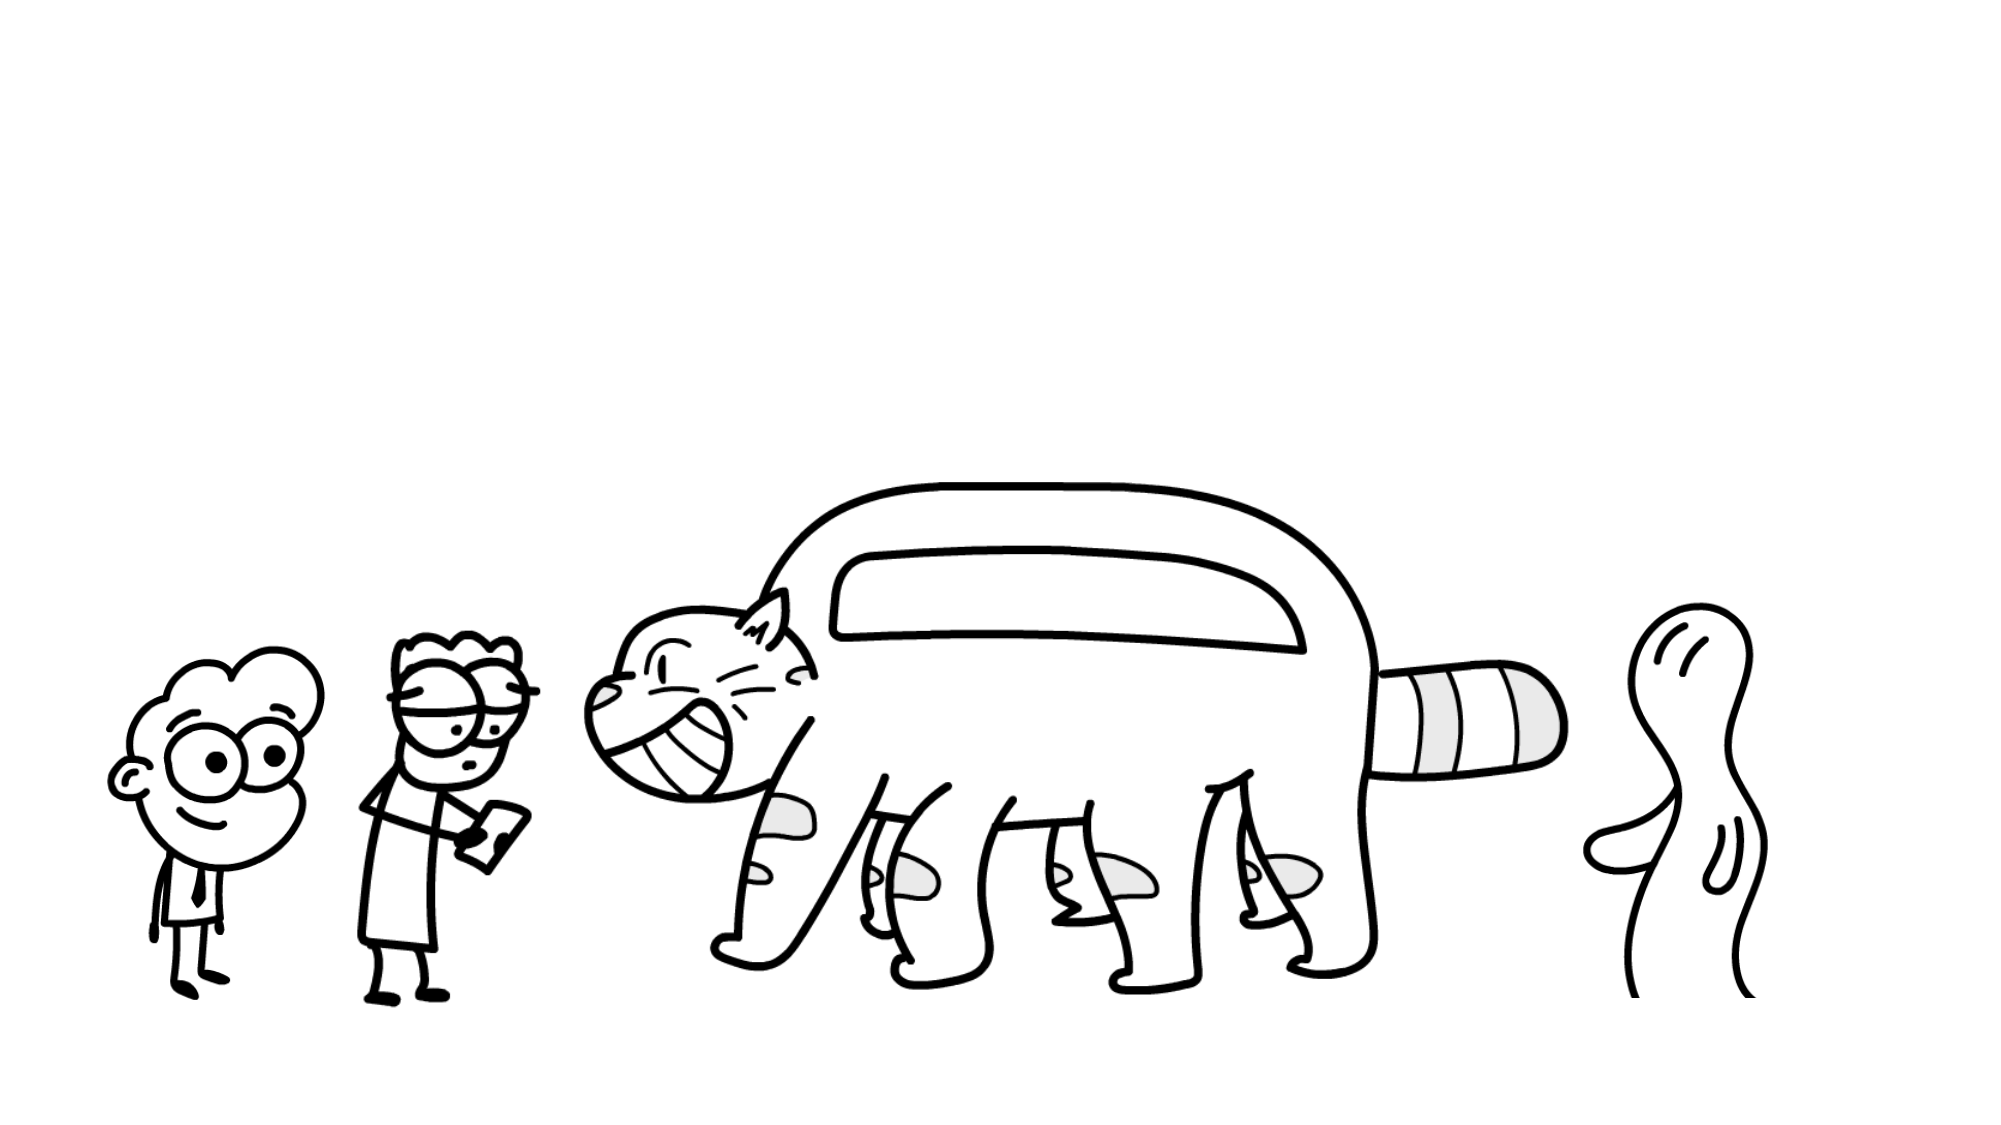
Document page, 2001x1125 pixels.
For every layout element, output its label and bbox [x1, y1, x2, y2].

picture [65, 379, 1836, 1068]
